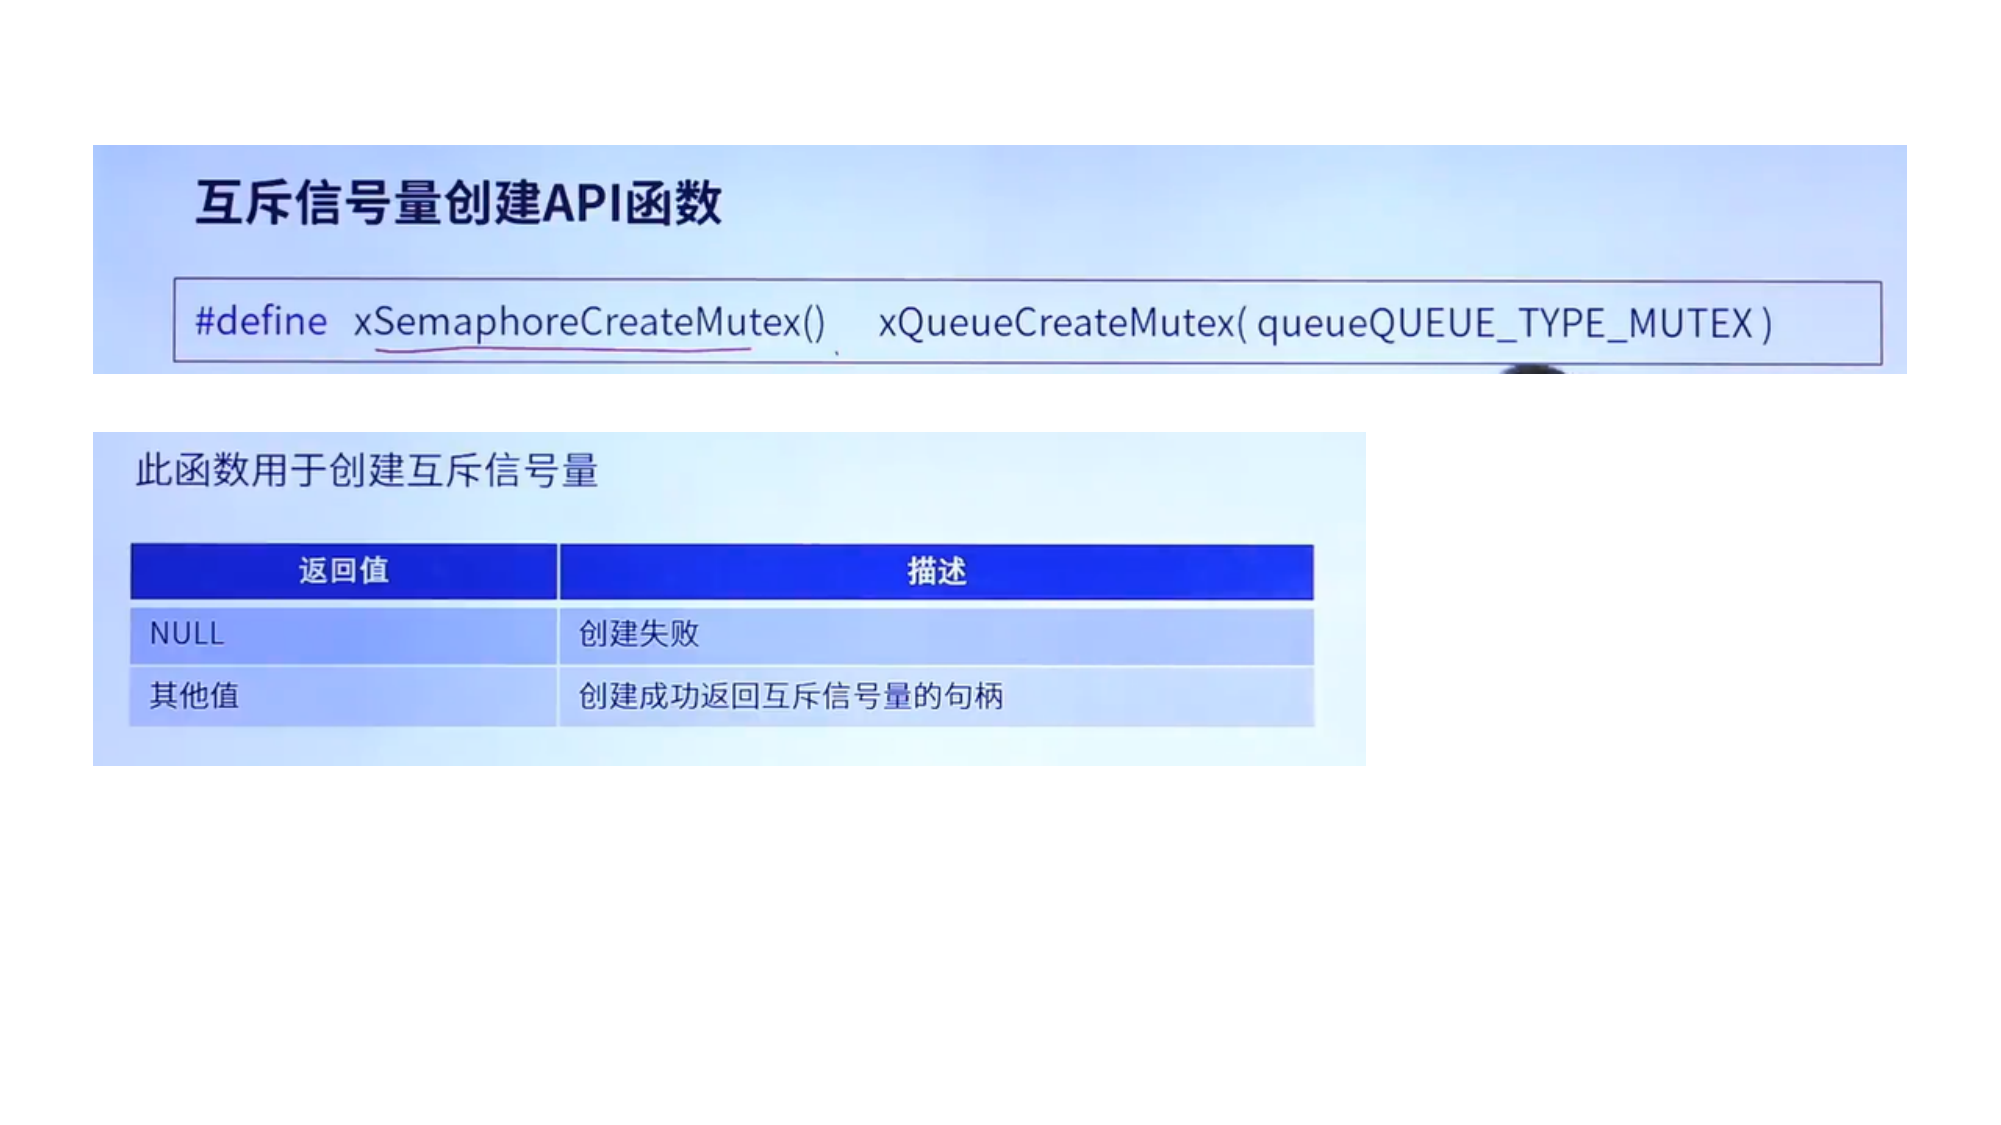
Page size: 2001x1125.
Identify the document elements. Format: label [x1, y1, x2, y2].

picture [93, 432, 1366, 766]
picture [93, 145, 1907, 374]
